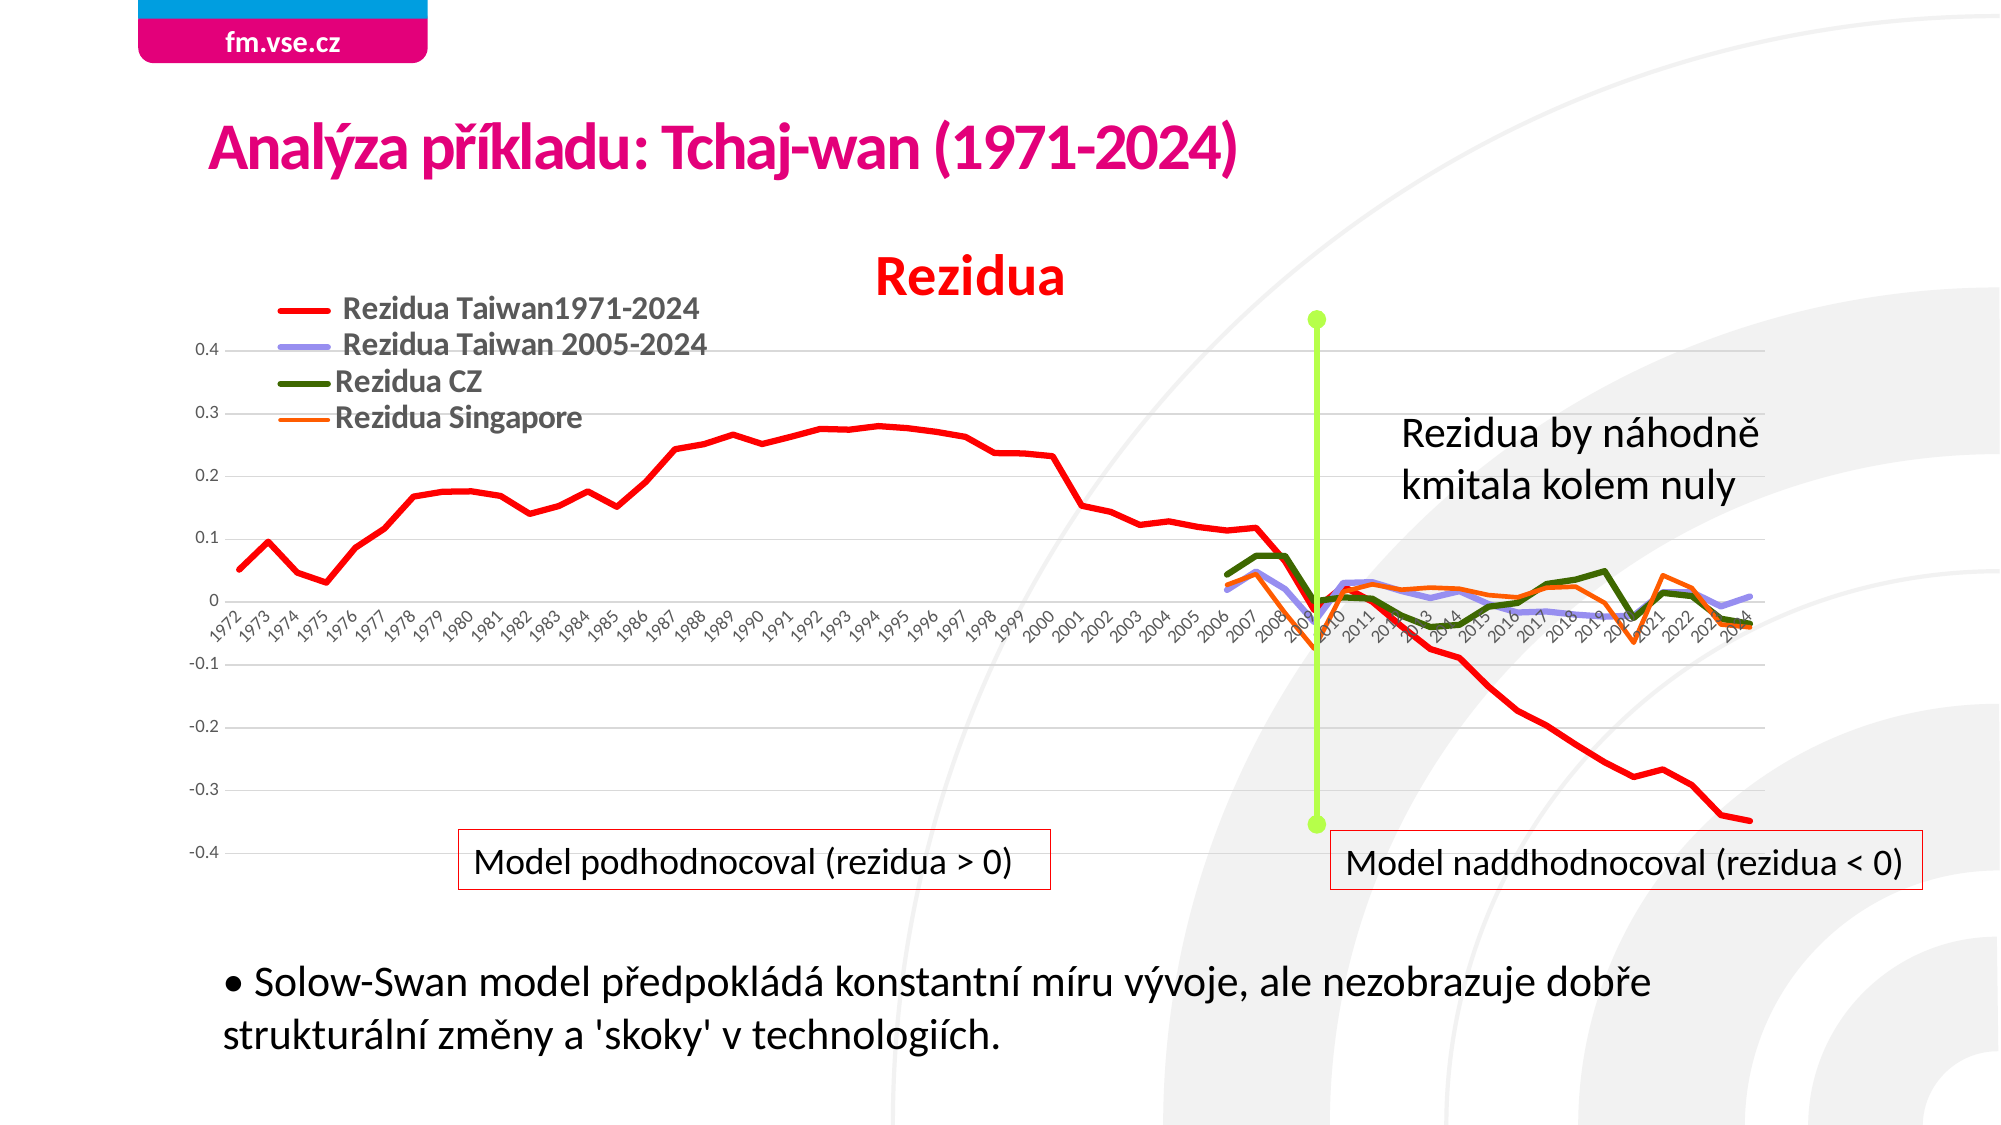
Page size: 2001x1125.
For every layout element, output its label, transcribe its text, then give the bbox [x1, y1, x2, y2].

text_box Model naddhodnocoval (rezidua < 0) [1798, 830, 1923, 890]
text_box • Solow-Swan model předpokládá konstantní míru vývoje, ale nezobrazuje dobře strukturální změny a 'skoky' v technologiích. [156, 945, 1826, 1066]
title Analýza příkladu: Tchaj-wan (1971-2024) [193, 79, 1679, 192]
chart [156, 211, 1798, 935]
